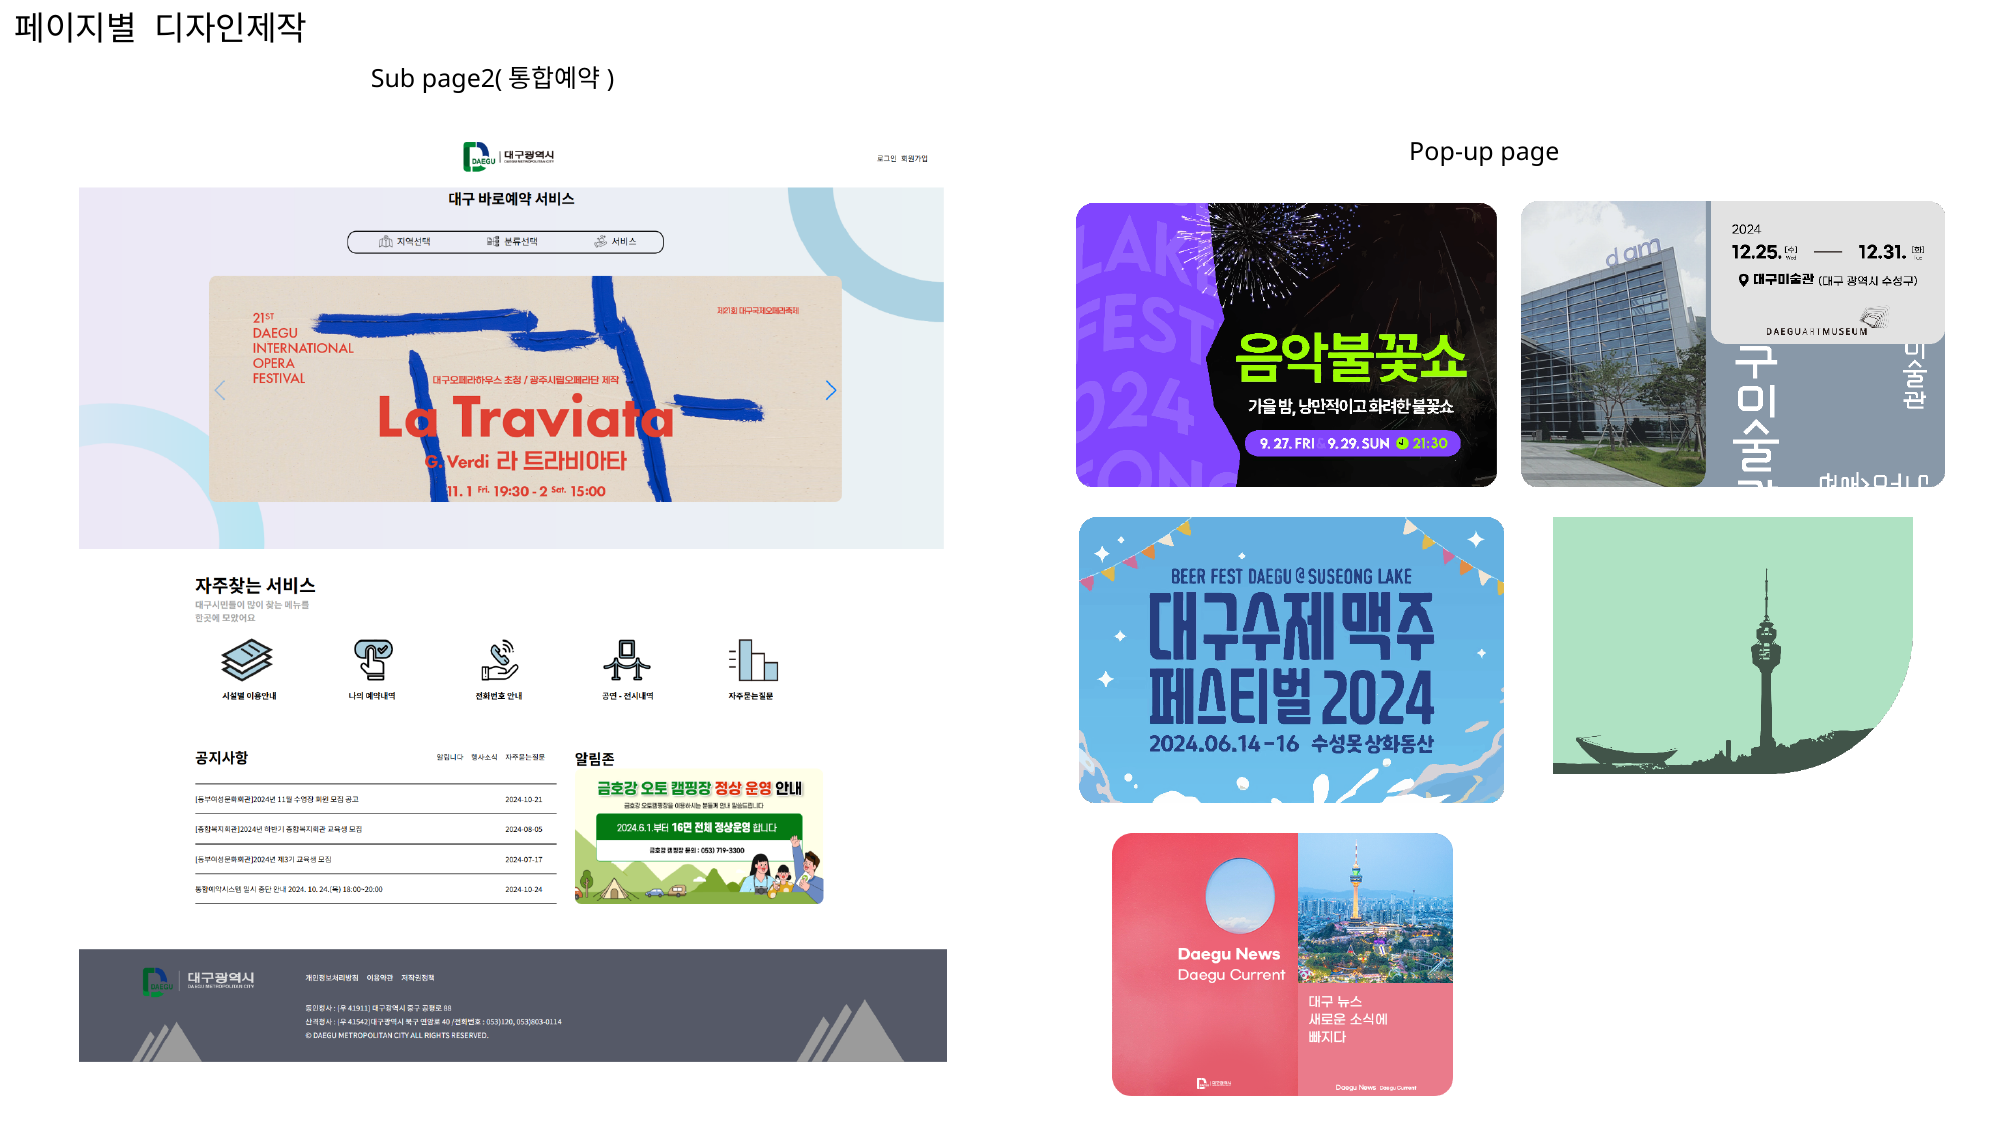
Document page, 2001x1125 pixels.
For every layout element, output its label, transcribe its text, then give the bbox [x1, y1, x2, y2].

text_box Pop-up page [1394, 127, 1575, 173]
picture [1079, 517, 1504, 804]
picture [1076, 203, 1497, 488]
text_box 페이지별 디자인제작 [0, 0, 520, 55]
picture [79, 128, 947, 1062]
text_box Sub page2(통합예약) [356, 55, 630, 101]
picture [1521, 201, 1945, 487]
picture [1553, 517, 1913, 774]
picture [1112, 833, 1453, 1096]
